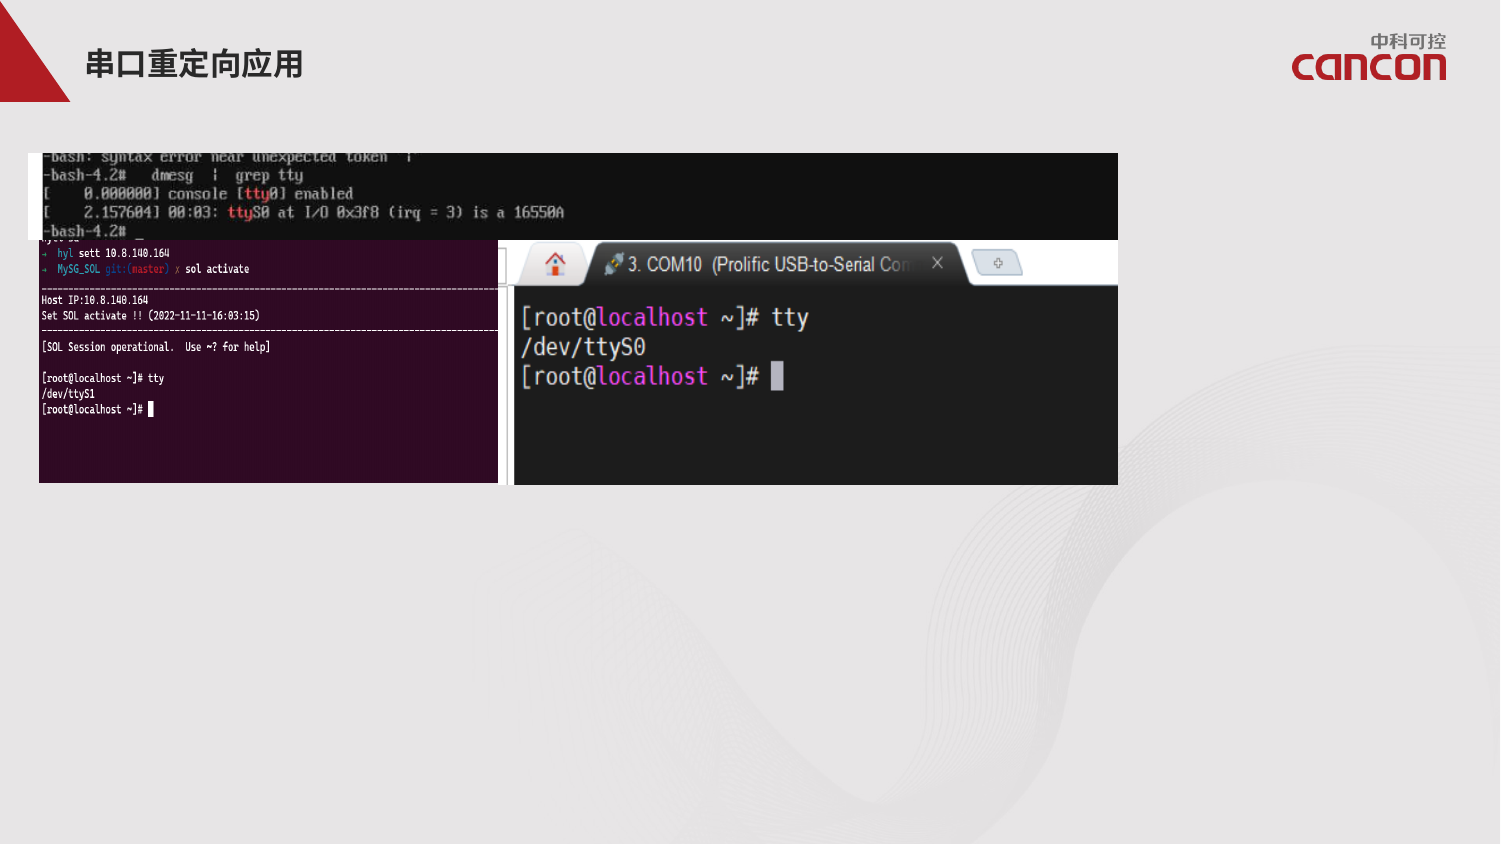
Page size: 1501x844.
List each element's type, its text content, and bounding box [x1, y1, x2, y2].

picture [0, 0, 1501, 844]
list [39, 240, 498, 483]
title 串口重定向应用 [73, 8, 1282, 88]
